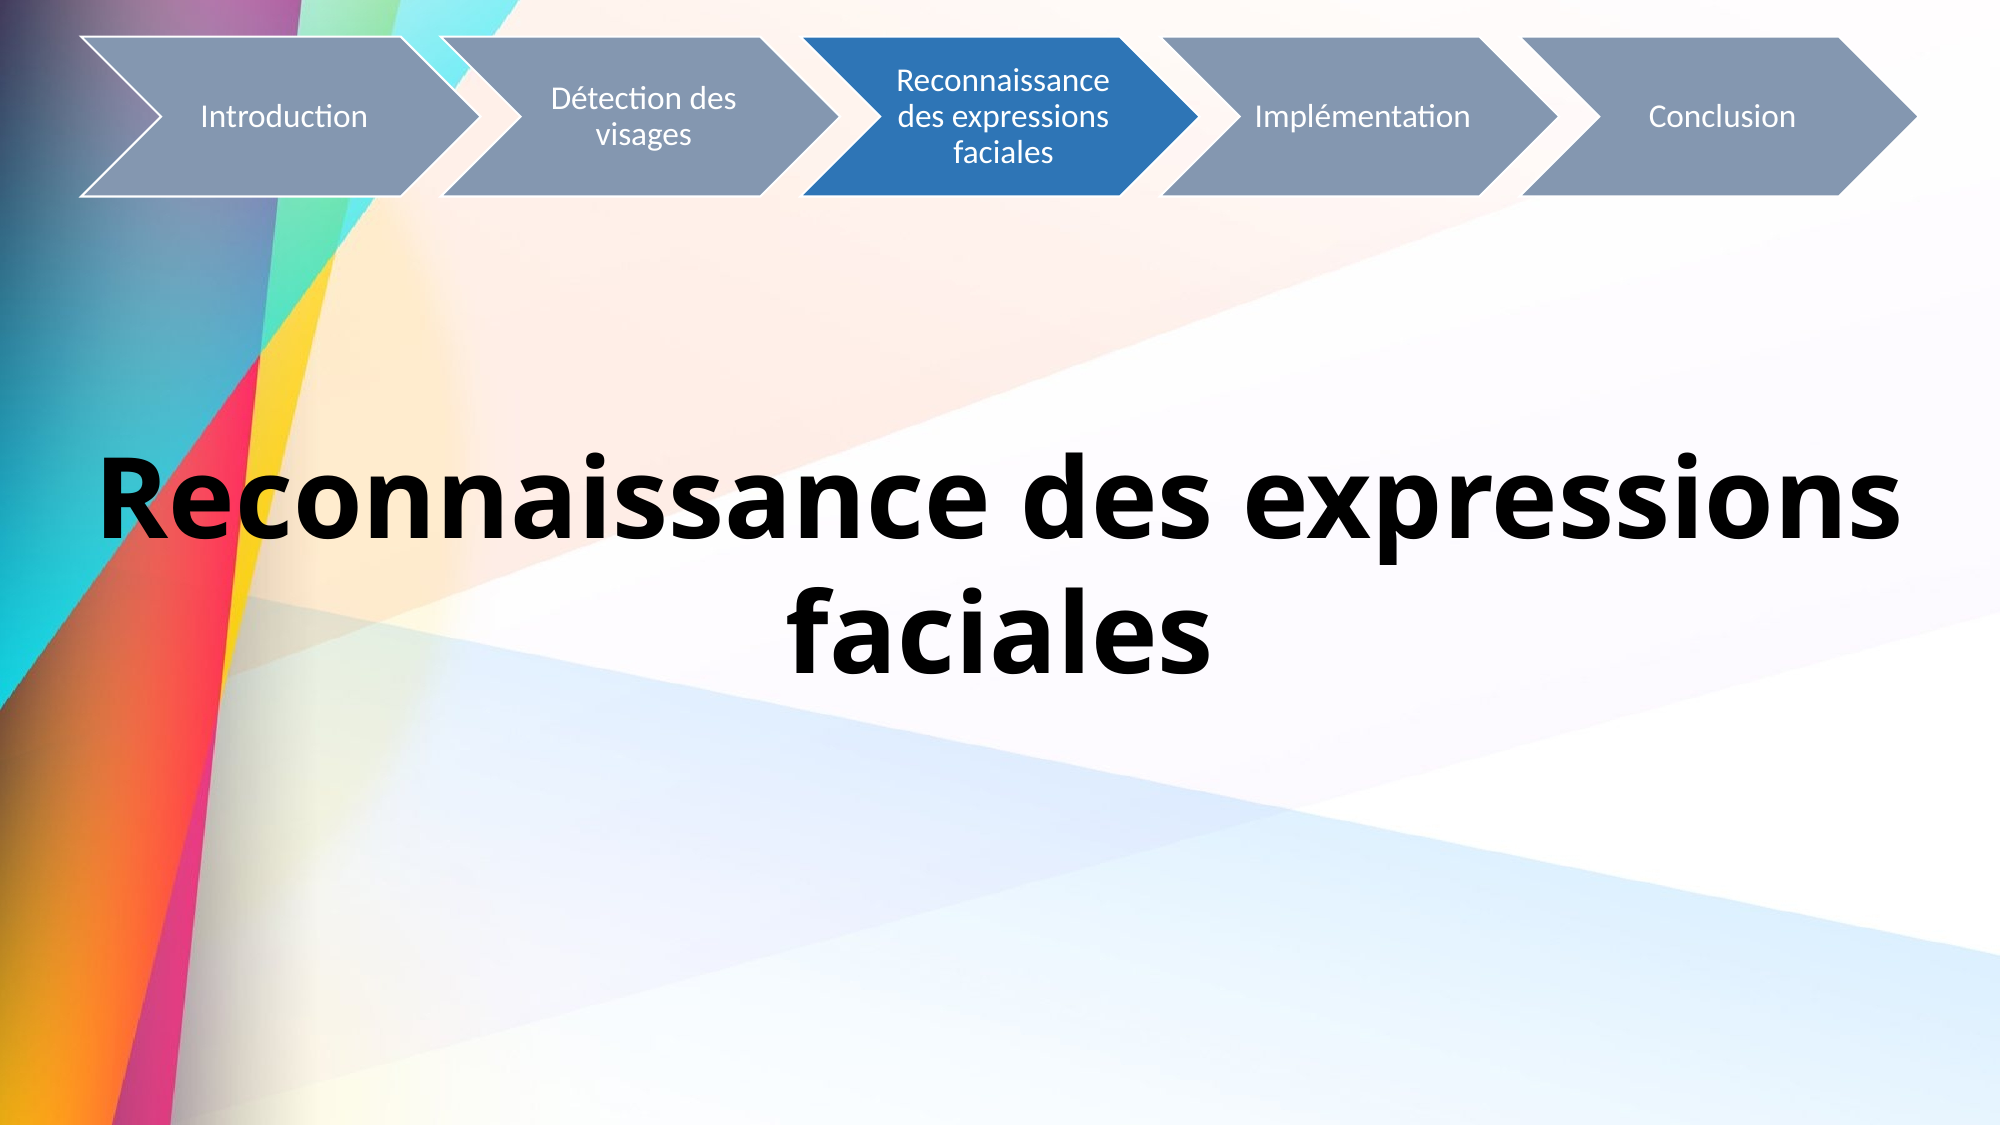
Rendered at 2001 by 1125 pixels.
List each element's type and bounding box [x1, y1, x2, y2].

text_box [80, 35, 1920, 198]
picture [0, 0, 2000, 1125]
